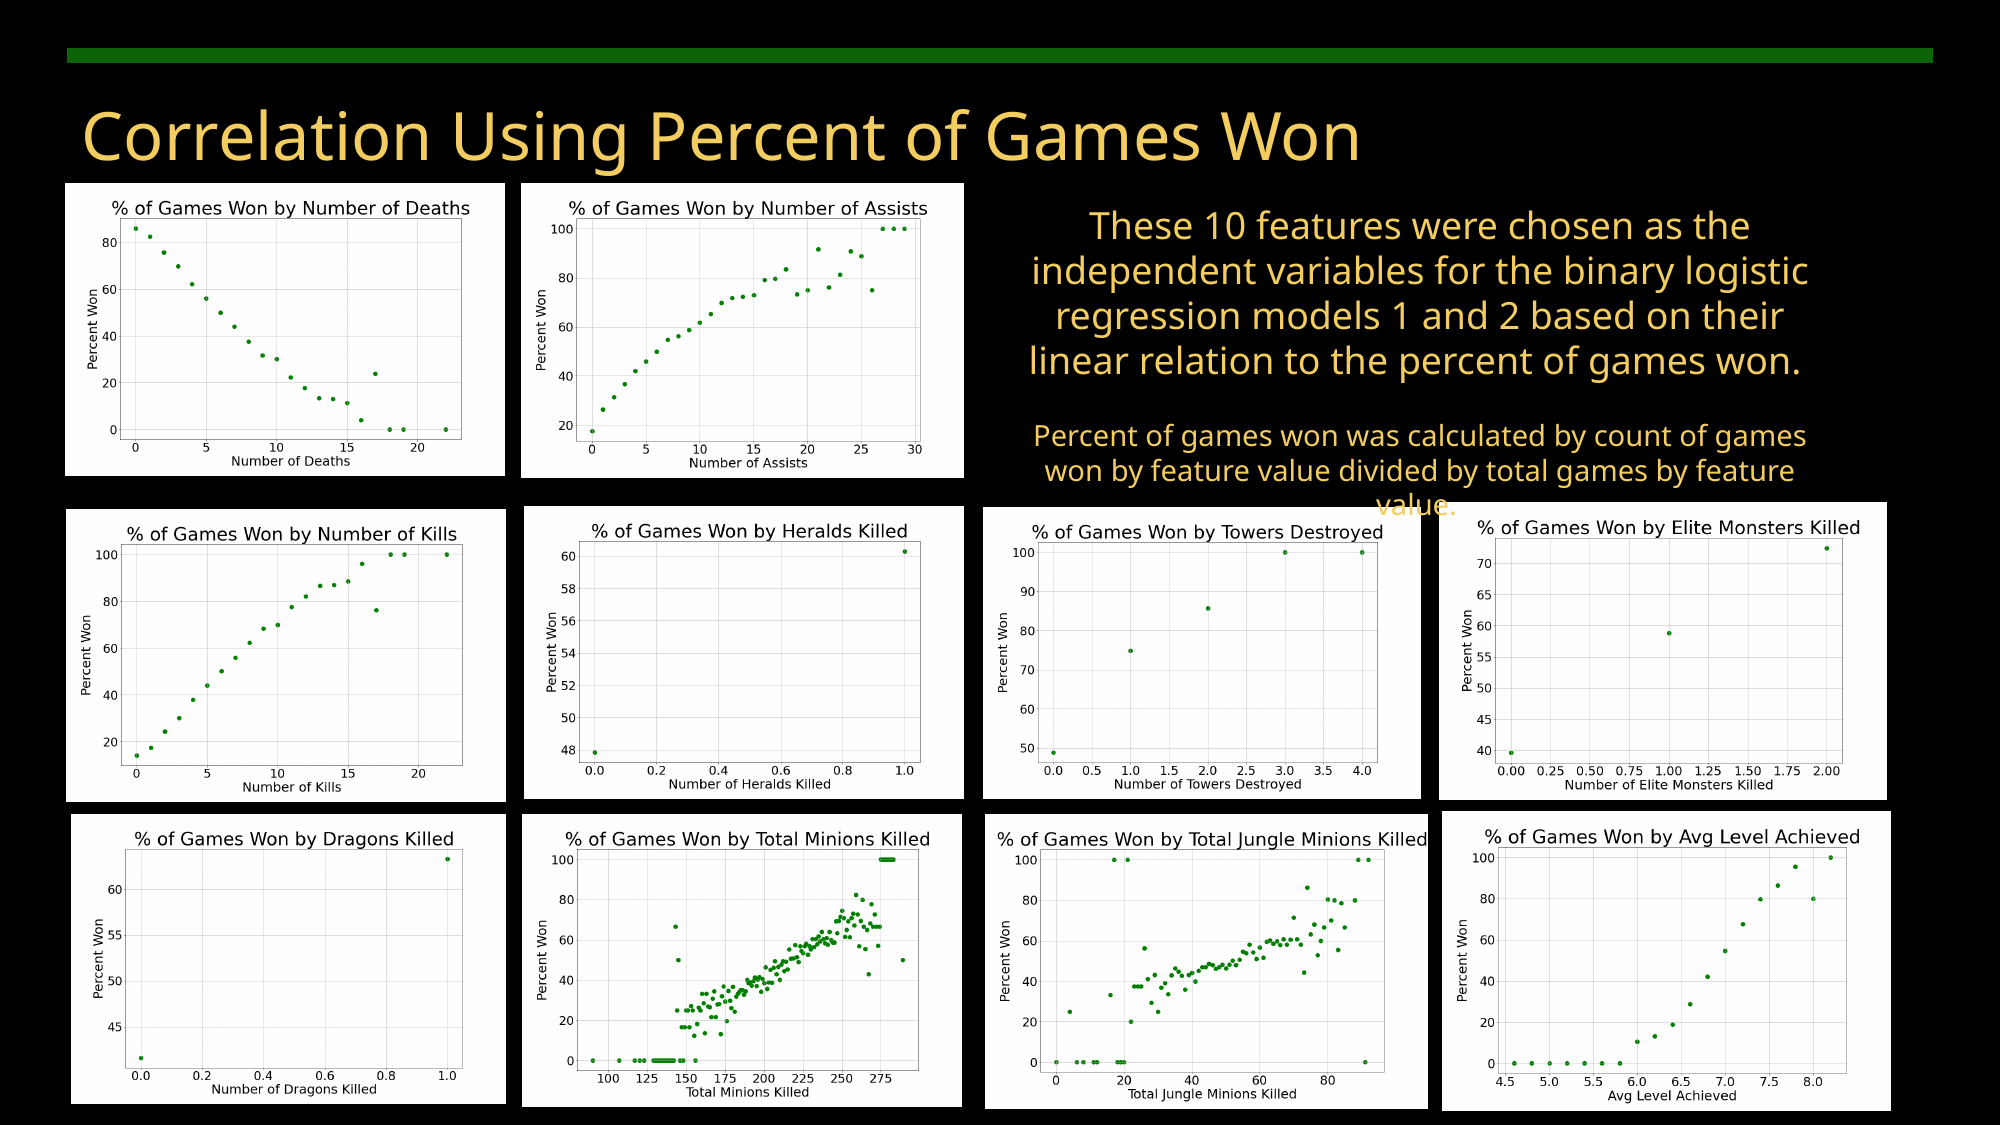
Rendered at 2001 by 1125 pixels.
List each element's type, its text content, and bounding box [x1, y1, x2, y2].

picture [522, 813, 962, 1107]
picture [521, 183, 964, 478]
picture [985, 814, 1428, 1109]
title Correlation Using Percent of Games Won [66, 79, 1629, 199]
picture [66, 509, 506, 802]
picture [65, 183, 505, 476]
picture [983, 507, 1421, 799]
picture [71, 814, 506, 1104]
picture [1442, 811, 1891, 1111]
text_box These 10 features were chosen as the independent variables for the binary logistic regression models 1 and 2 based on their linear relation to the percent of games won. Percent of games won was calculated by count of games won by feature value divided by total games by feature value. ​ [1013, 194, 1827, 530]
picture [524, 506, 964, 799]
picture [1439, 501, 1887, 800]
